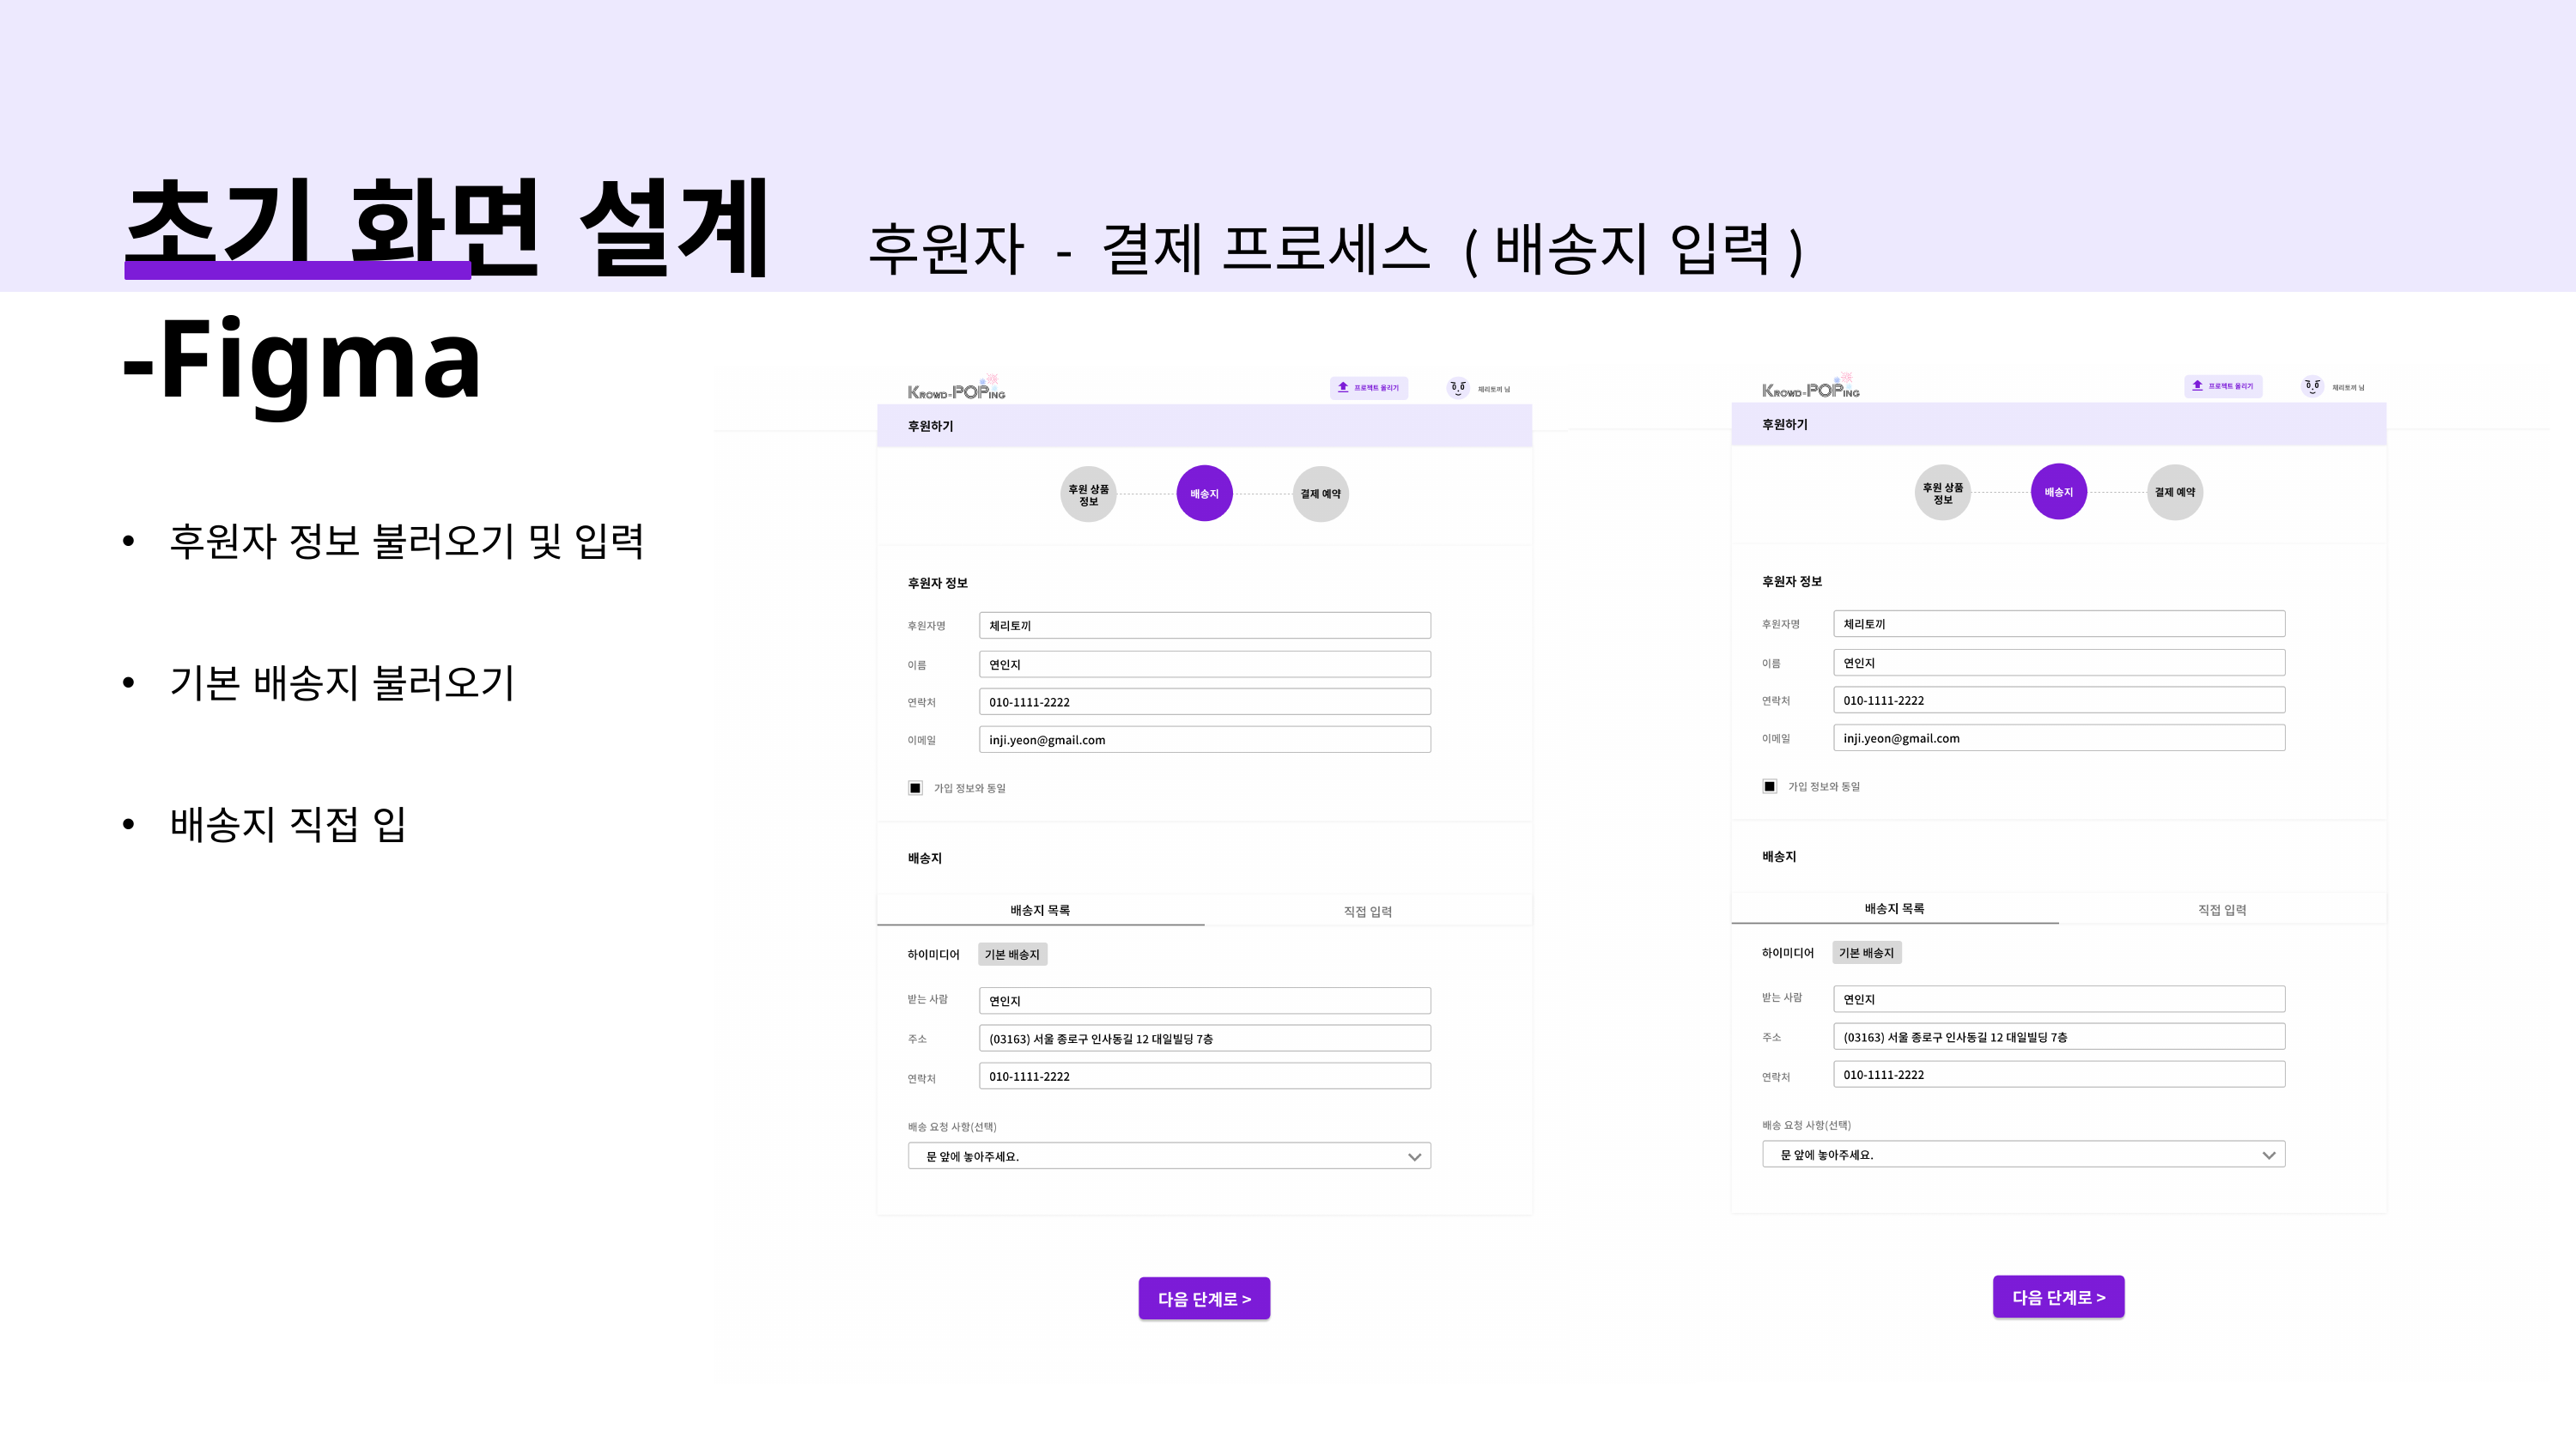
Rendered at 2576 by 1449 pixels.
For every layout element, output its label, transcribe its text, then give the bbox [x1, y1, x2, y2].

text_box [0, 0, 2576, 292]
text_box 후원자 정보 불러오기 및 입력 기본 배송지 불러오기 배송지 직접 입 [108, 487, 709, 854]
picture [714, 363, 2551, 1384]
text_box 후원자 - 결제 프로세스 (배송지 입력) [854, 207, 1843, 289]
text_box 초기 화면 설계 -Figma [108, 154, 1249, 425]
text_box [125, 261, 471, 280]
